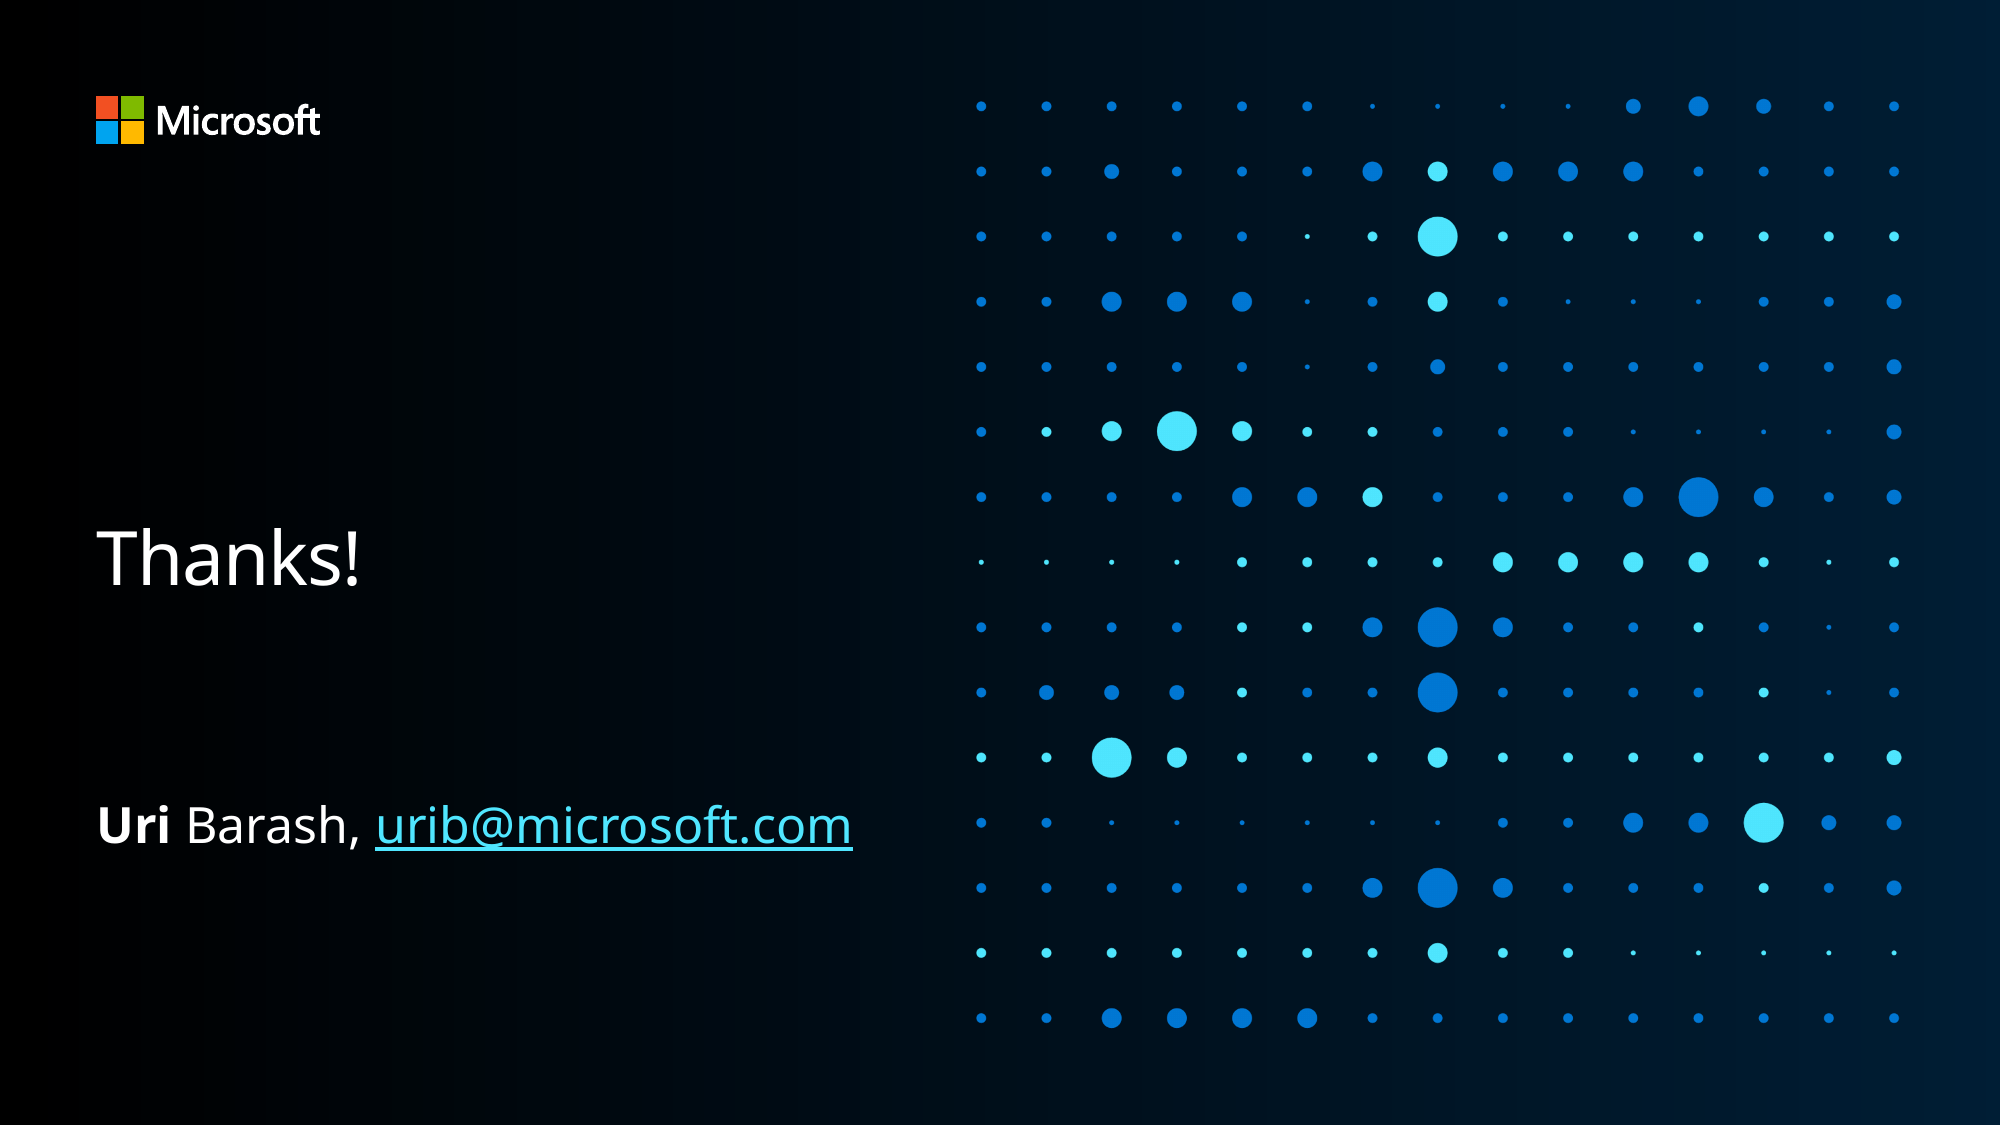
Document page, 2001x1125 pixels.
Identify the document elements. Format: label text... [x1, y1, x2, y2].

list Uri Barash, urib@microsoft.com [96, 793, 1106, 855]
picture [936, 61, 1939, 1063]
title Thanks! [96, 508, 781, 691]
